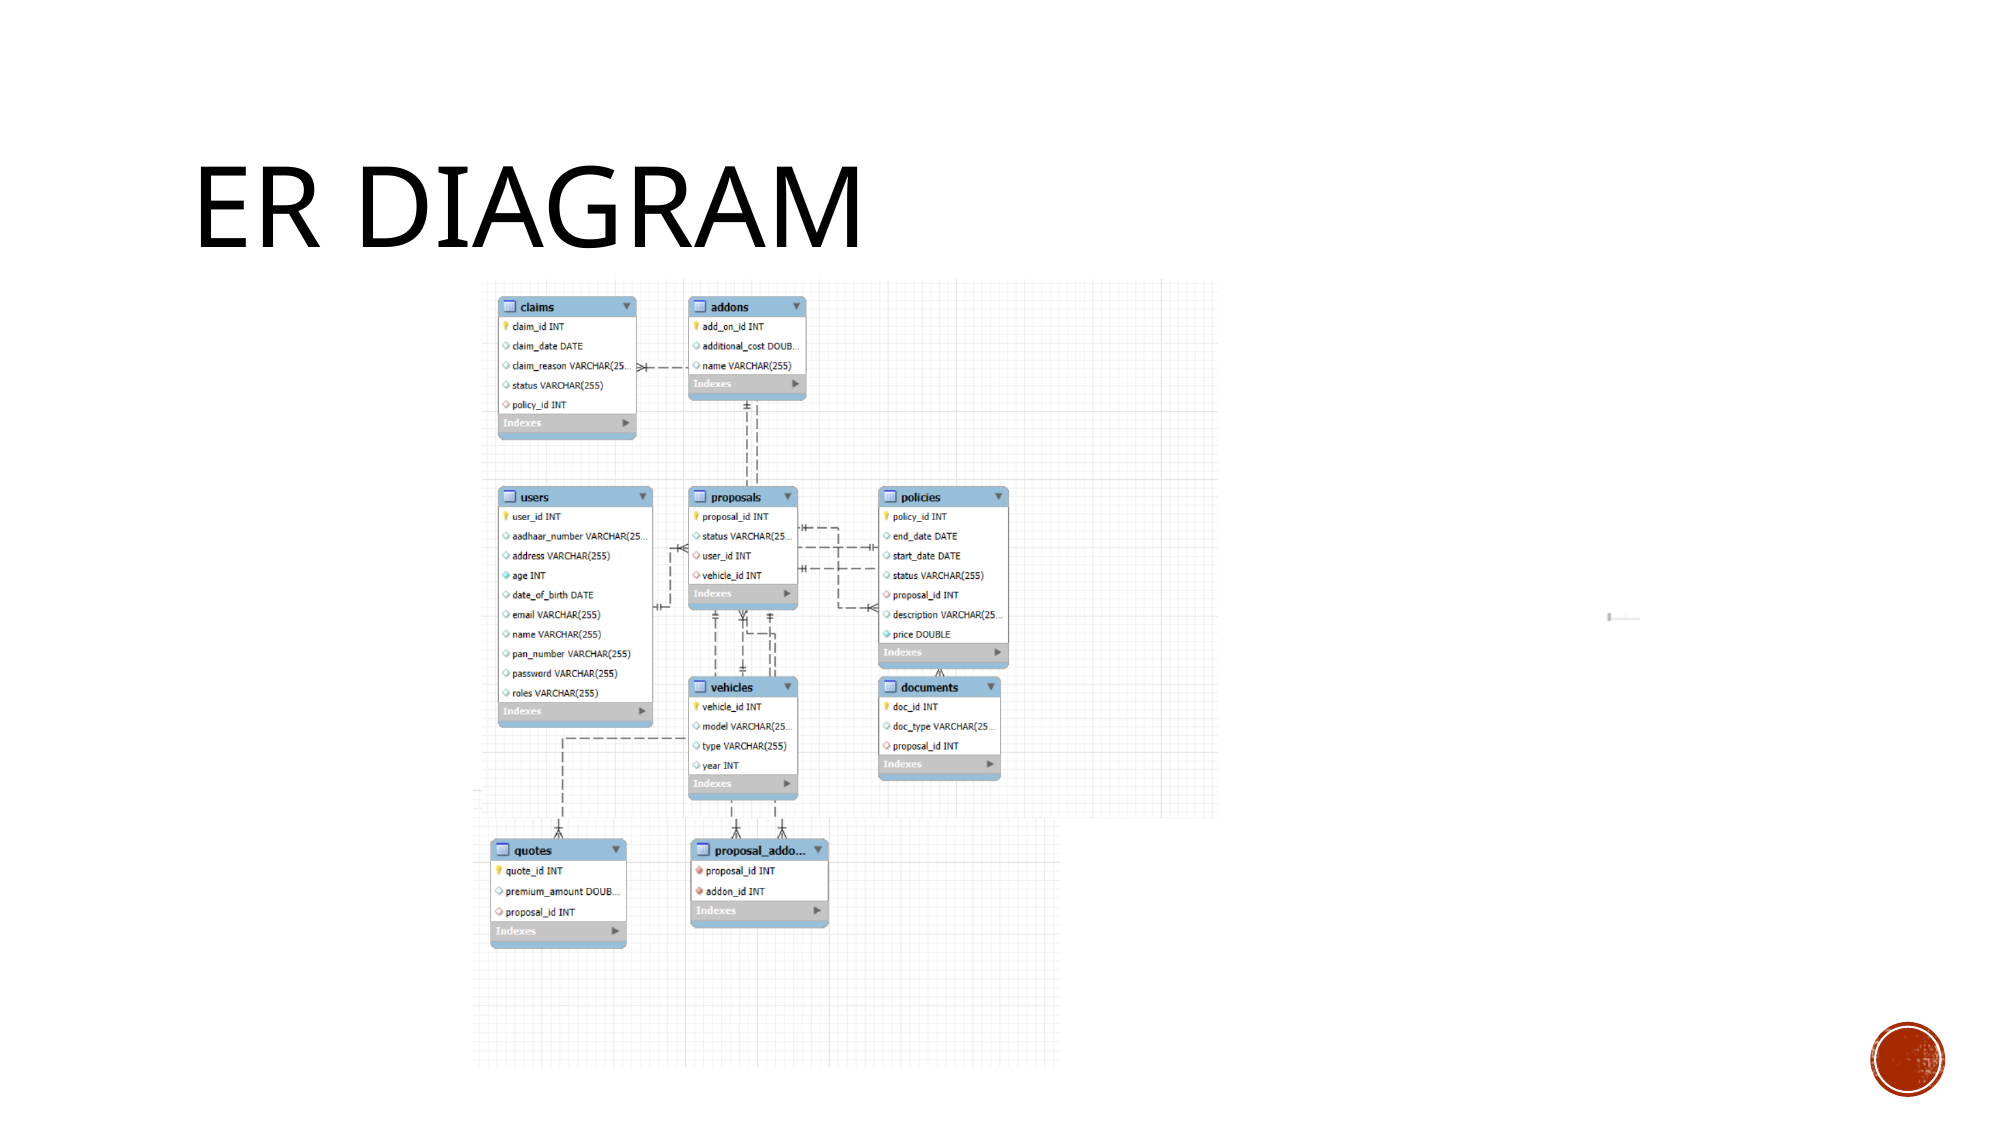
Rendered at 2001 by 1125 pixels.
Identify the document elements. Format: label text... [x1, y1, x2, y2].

picture [482, 279, 1218, 818]
title ER diagram [175, 79, 1826, 344]
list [477, 790, 1059, 1066]
picture [1603, 613, 1640, 621]
